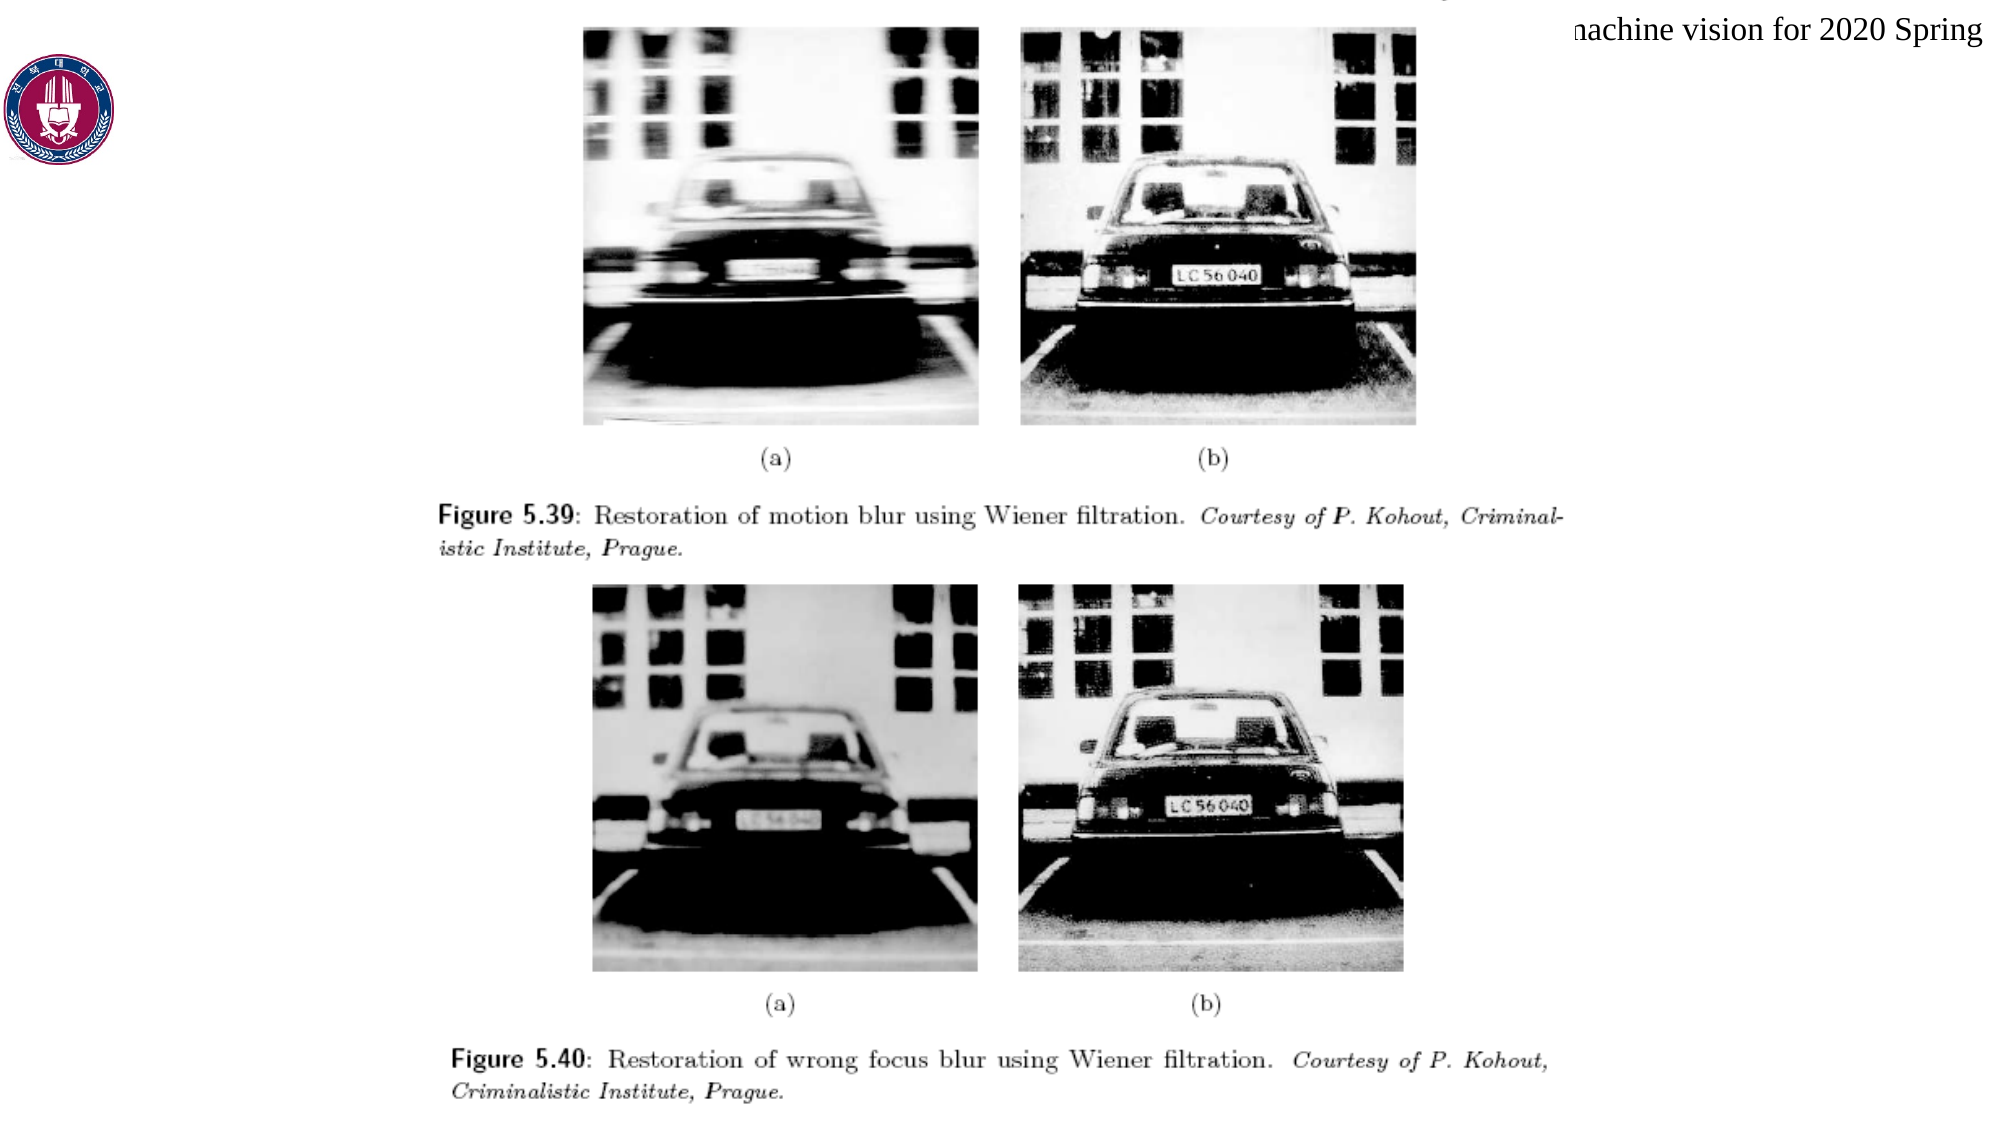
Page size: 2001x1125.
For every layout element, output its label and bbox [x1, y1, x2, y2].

picture [440, 570, 1560, 1125]
picture [3, 54, 114, 165]
picture [425, 0, 1575, 566]
